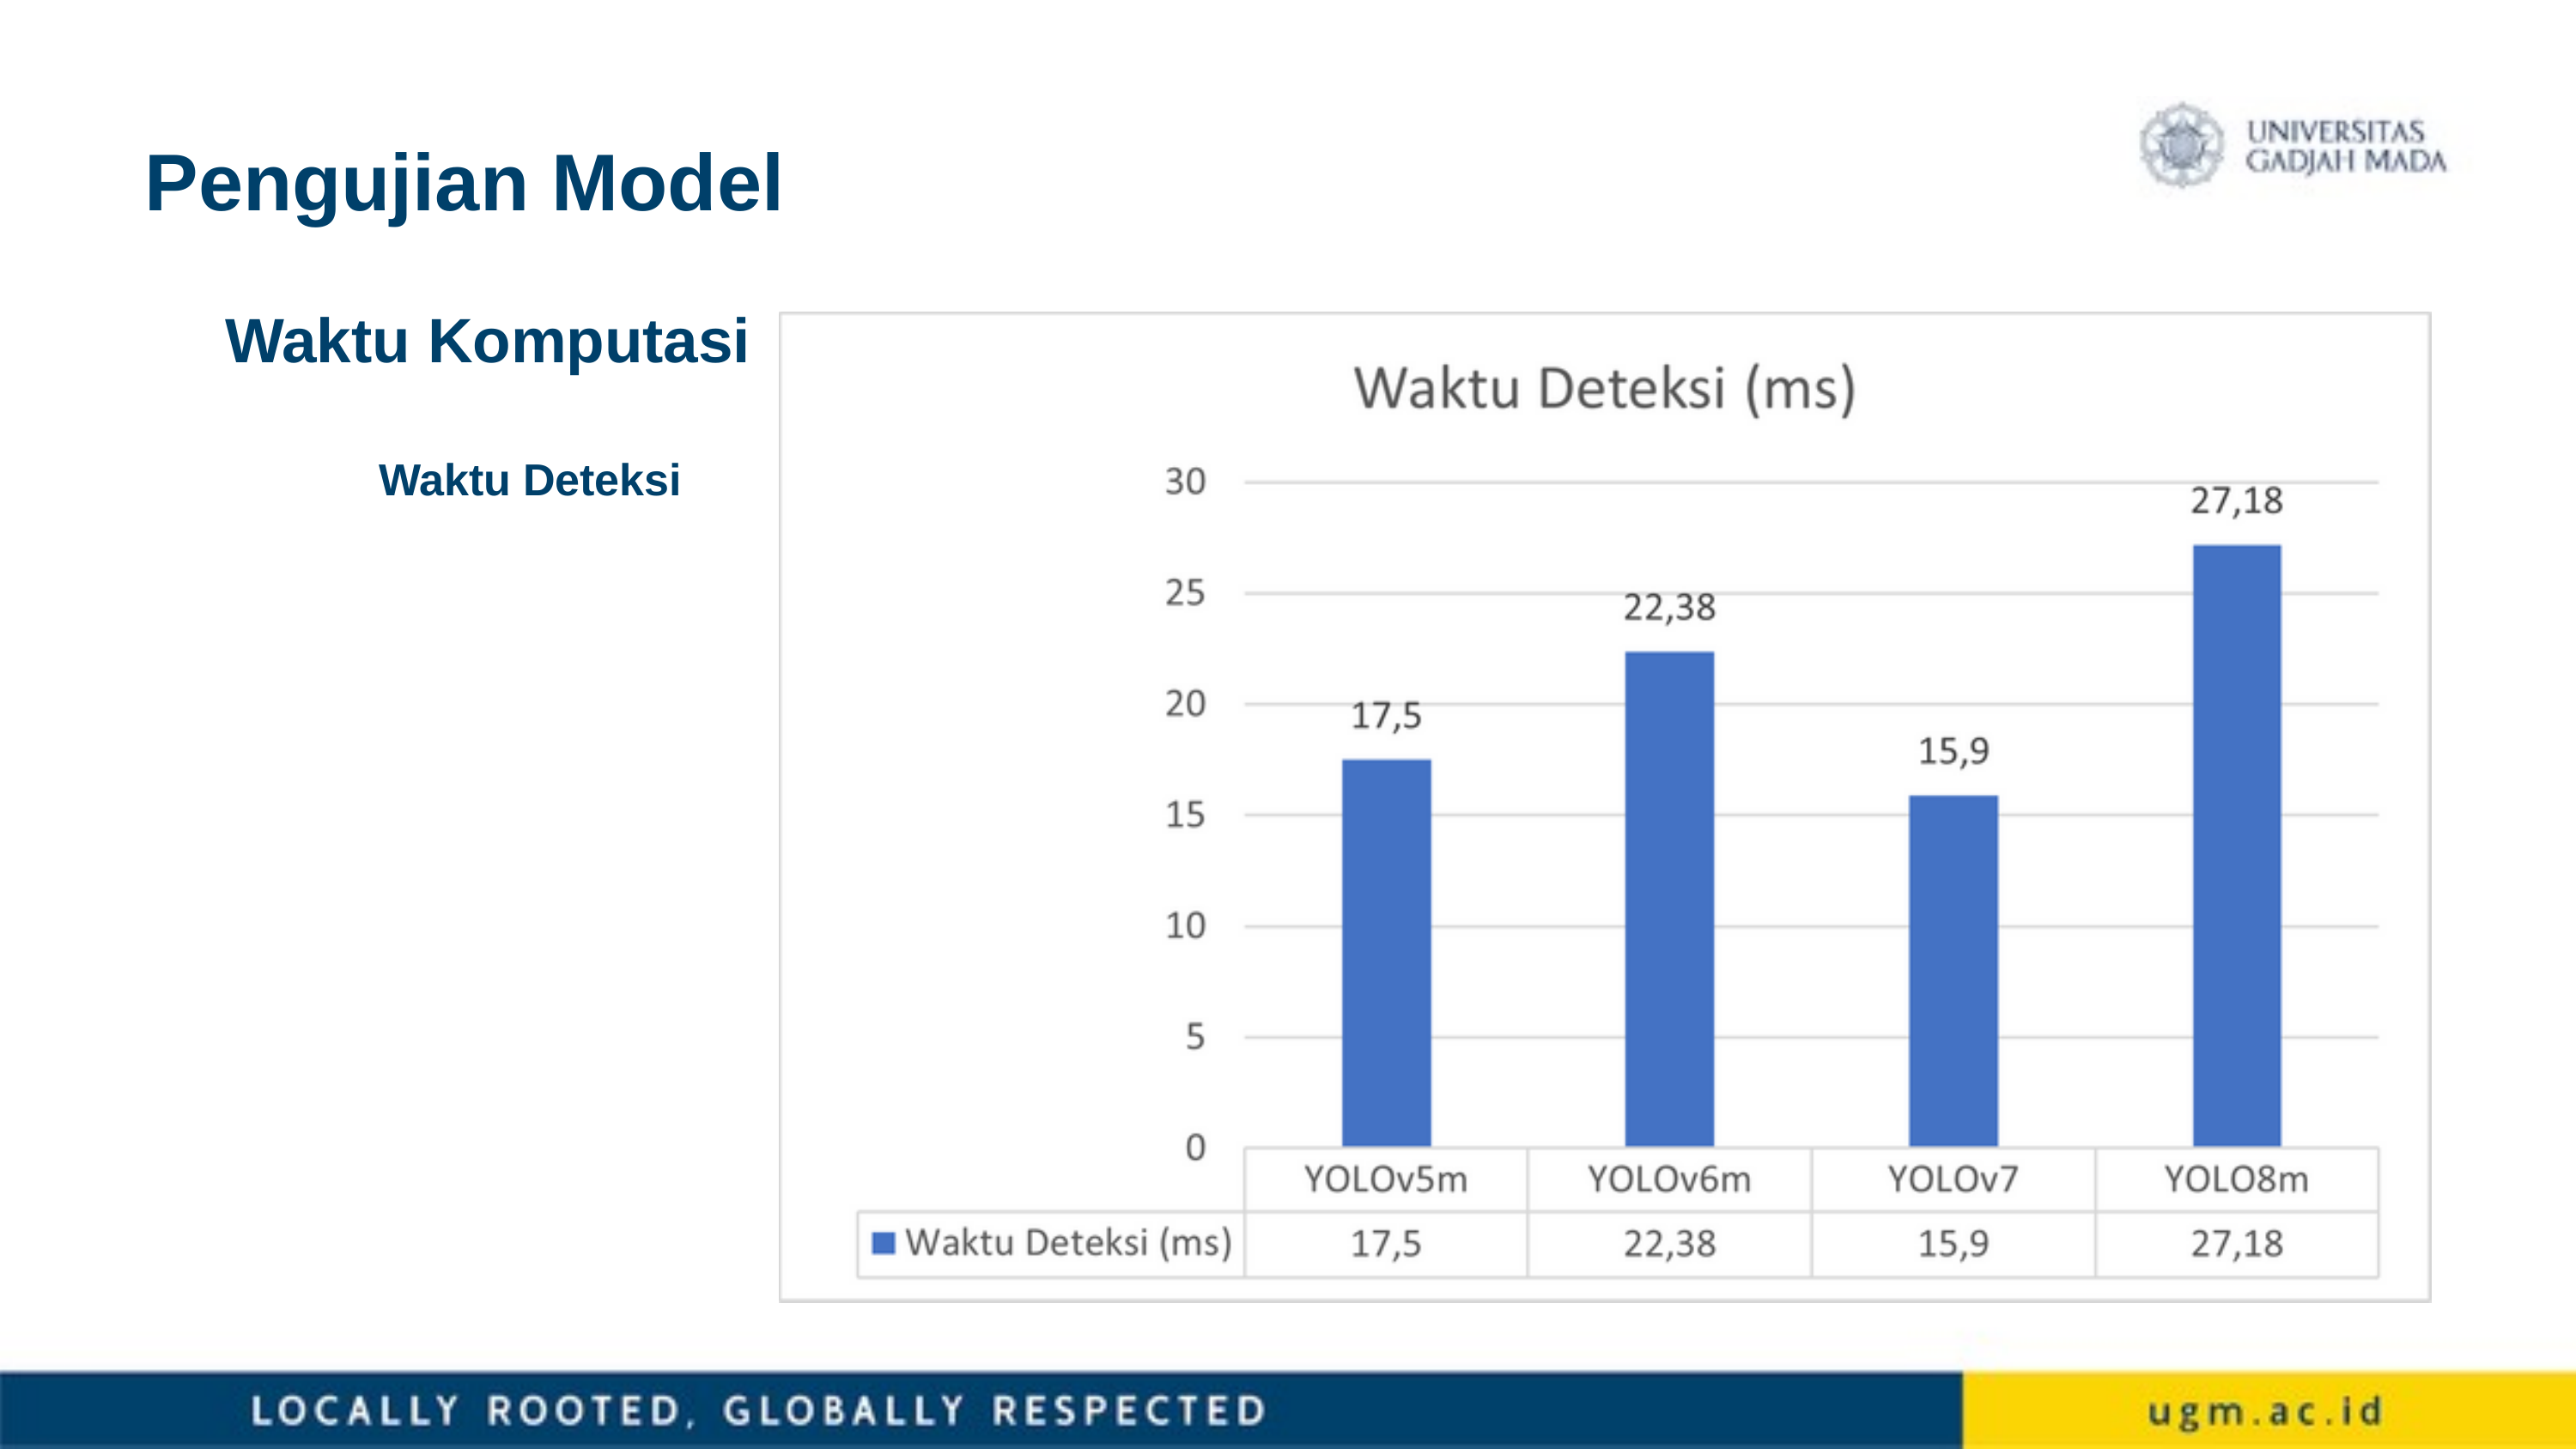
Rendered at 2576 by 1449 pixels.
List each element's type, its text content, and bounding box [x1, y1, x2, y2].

text_box Waktu Komputasi Waktu Deteksi [223, 298, 756, 506]
picture [0, 96, 2576, 1449]
title Pengujian Model [143, 128, 787, 373]
